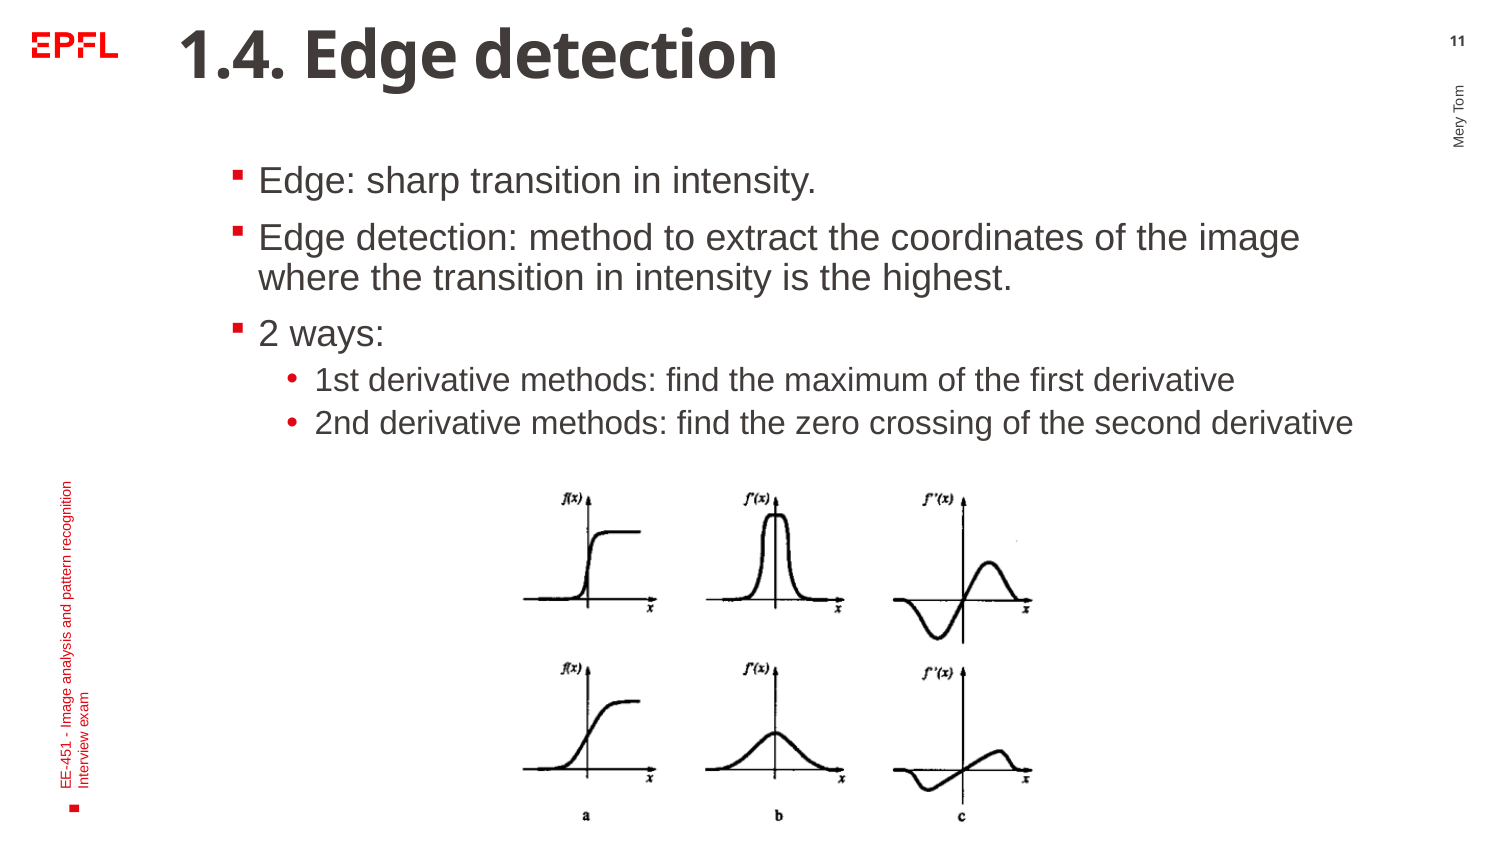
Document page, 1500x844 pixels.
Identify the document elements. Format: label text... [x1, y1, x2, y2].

slide_number 11 [1415, 32, 1500, 59]
picture [21, 21, 129, 69]
title 1.4. Edge detection [148, 21, 1416, 117]
footer Mery Tom [1415, 59, 1500, 641]
slide_number EE-451 - Image analysis and pattern recognition Interview exam [0, 264, 149, 805]
list Edge: sharp transition in intensity. Edge detection: method to extract the coordinates of the image where the transition in intensity is the highest. 2 ways: 1st derivative methods: find the maximum of the first derivative 2nd derivative methods: find the zero crossing of the second derivative [200, 154, 1403, 690]
picture [507, 456, 1060, 844]
